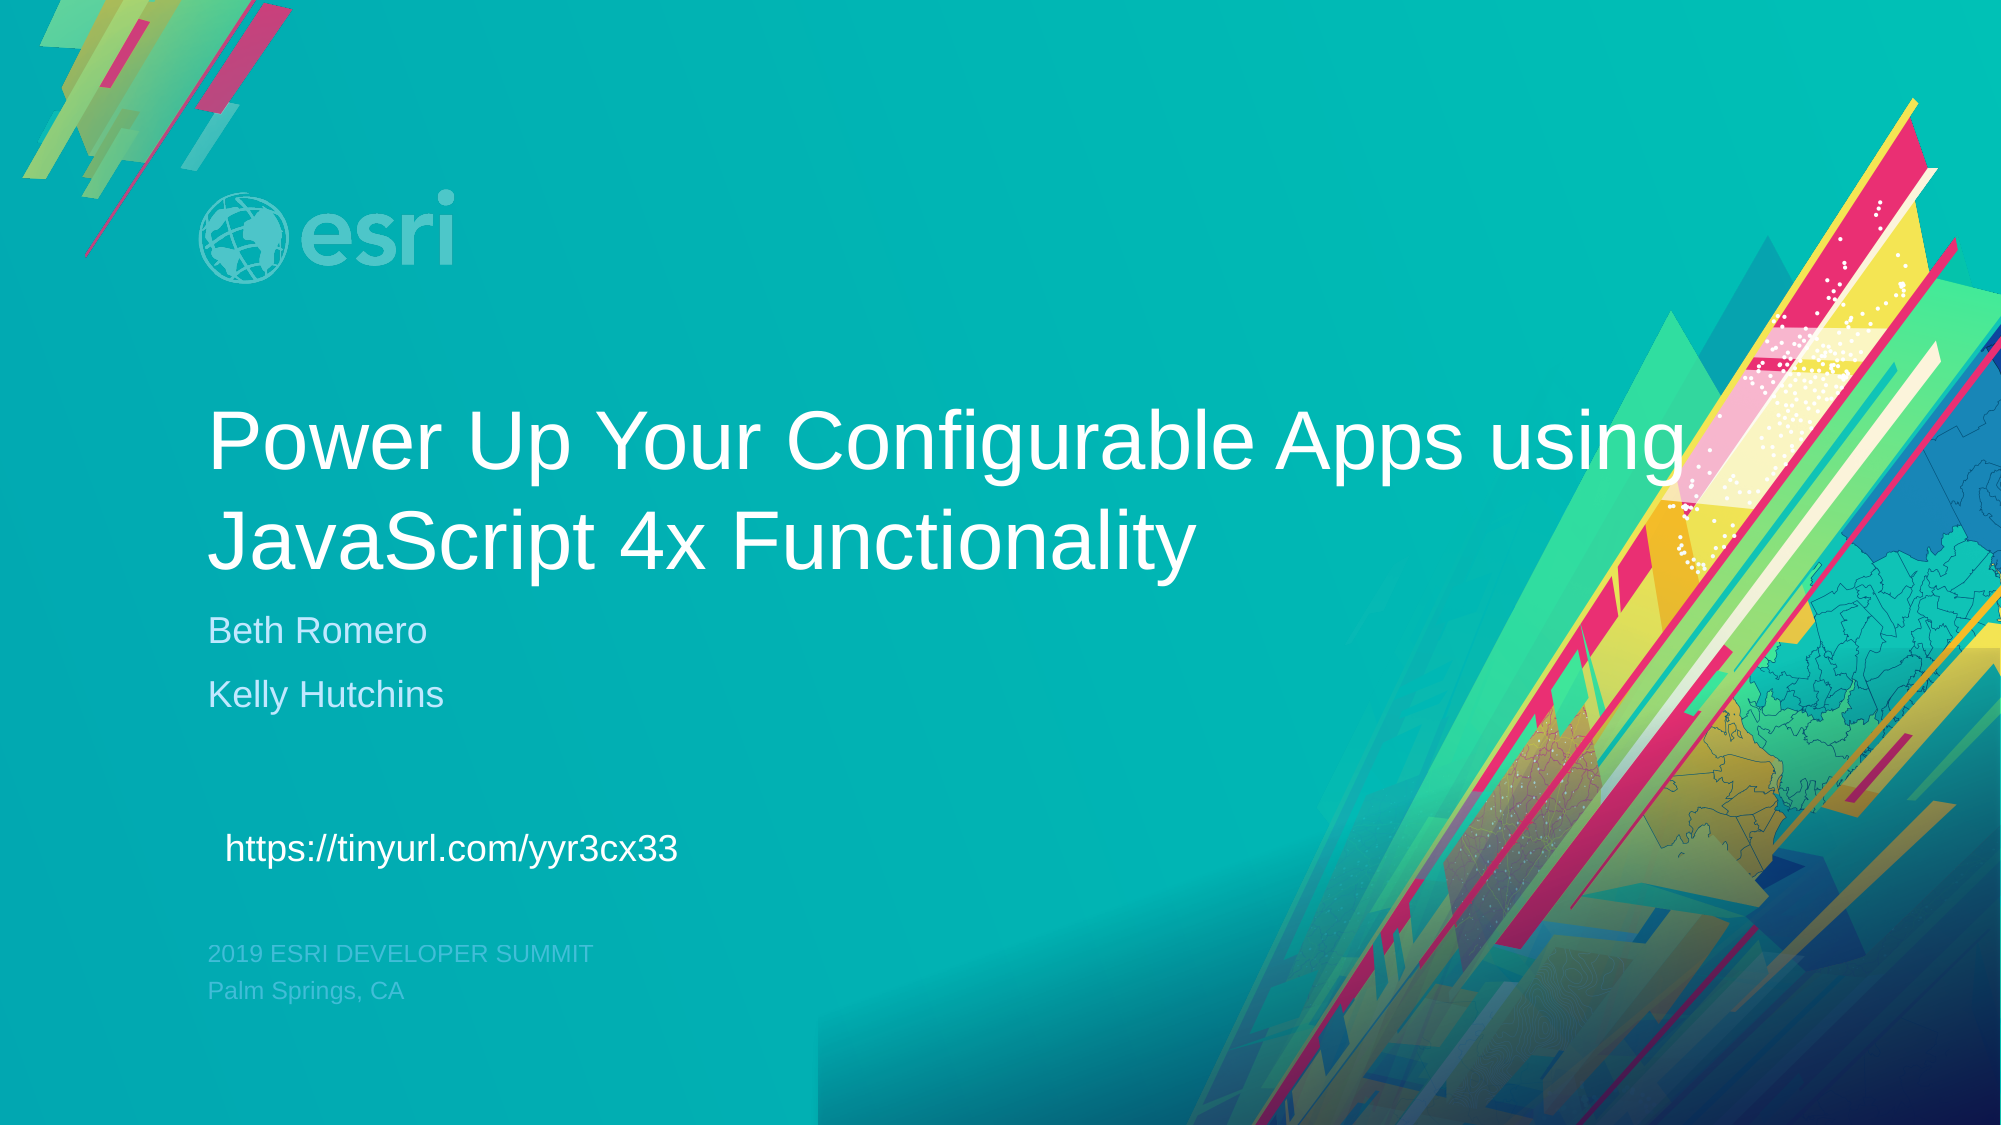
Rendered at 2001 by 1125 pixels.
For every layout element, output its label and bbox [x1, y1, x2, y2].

text_box [0, 0, 2000, 1125]
